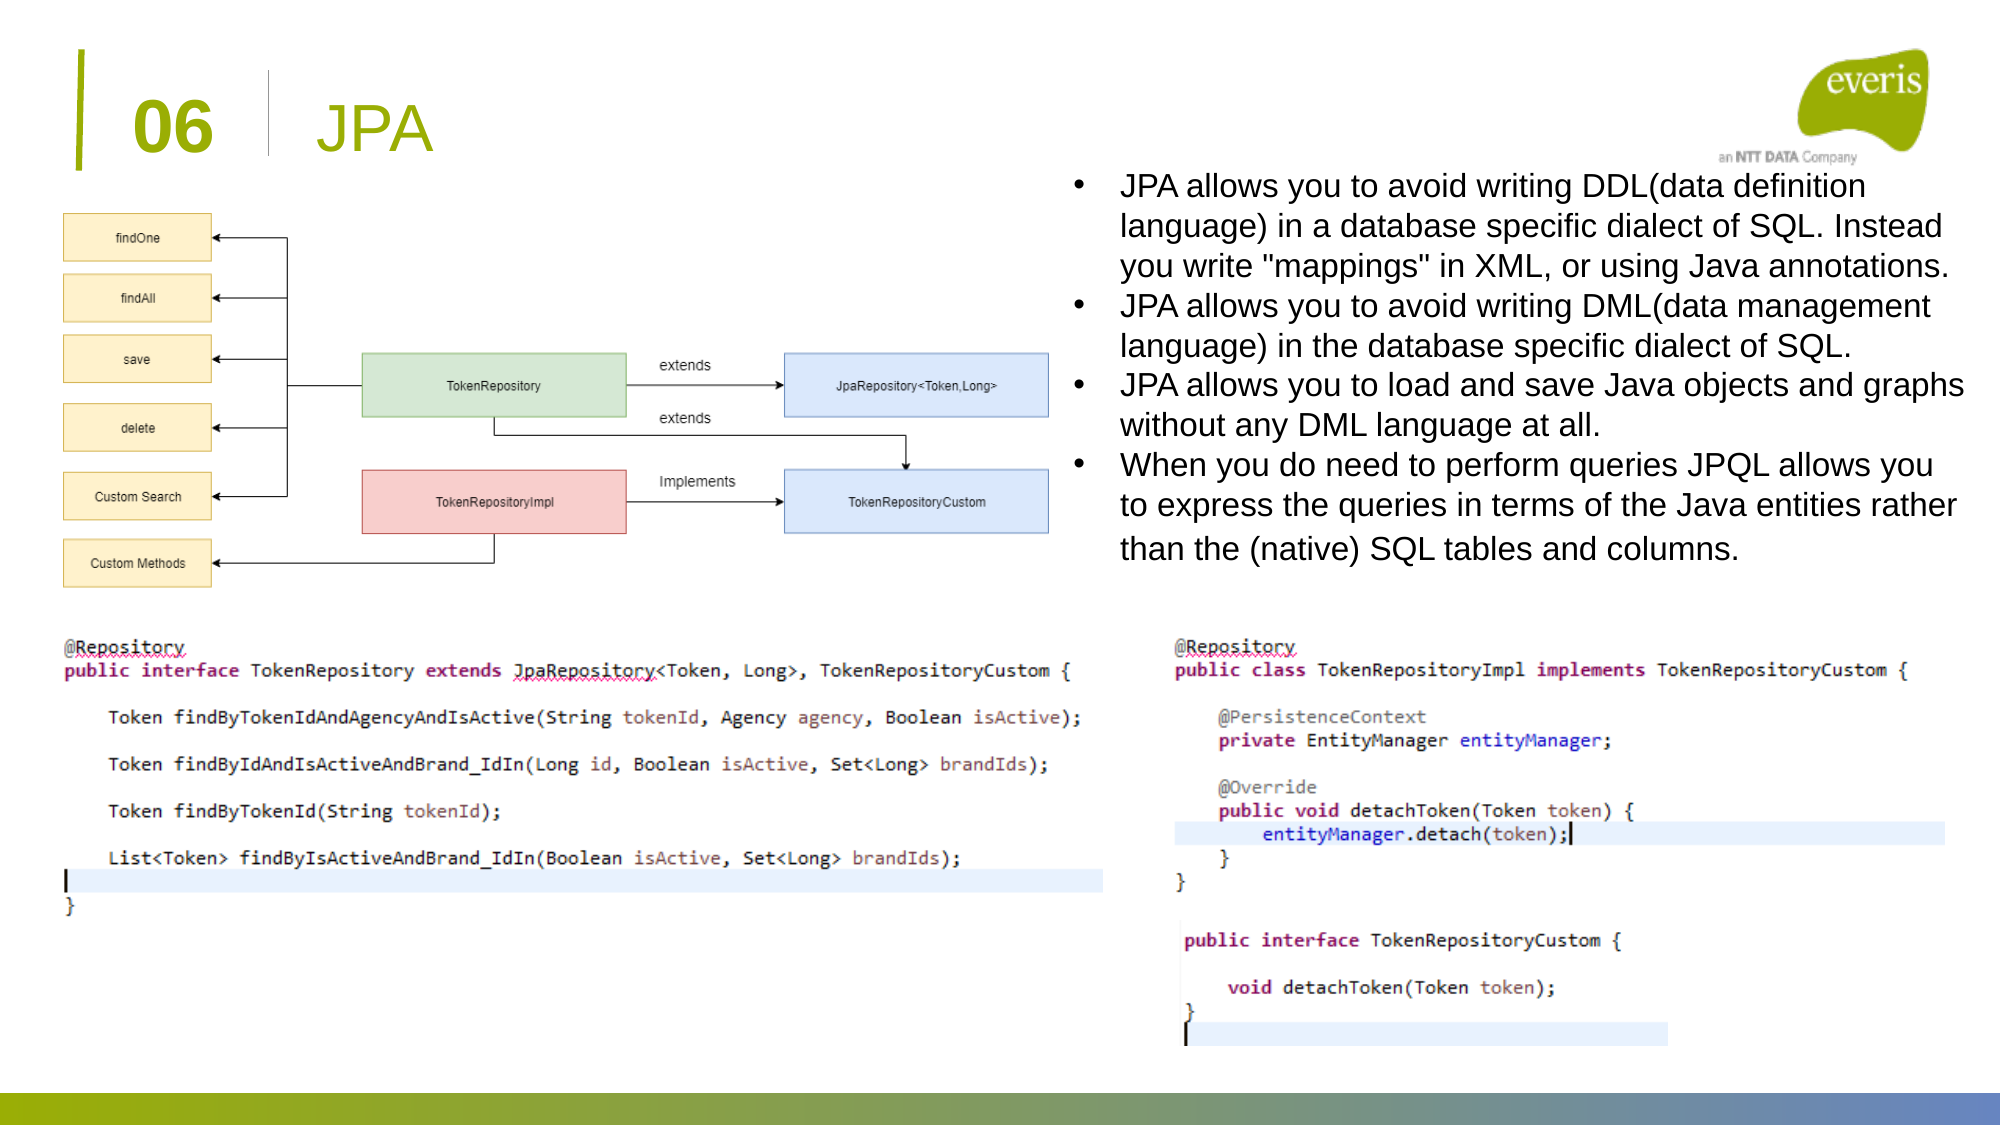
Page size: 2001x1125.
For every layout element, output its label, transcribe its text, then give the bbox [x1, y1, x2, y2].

picture [1172, 920, 1668, 1046]
text_box JPA allows you to avoid writing DDL(data definition language) in a database specific dialect of SQL. Instead you write "mappings" in XML, or using Java annotations. JPA allows you to avoid writing DML(data management language) in the database specific dialect of SQL. JPA allows you to load and save Java objects and graphs without any DML language at all. When you do need to perform queries JPQL allows you to express the queries in terms of the Java entities rather than the (native) SQL tables and columns... [1058, 156, 1986, 576]
picture [63, 213, 1049, 588]
picture [1172, 620, 1945, 911]
list 06 [117, 80, 238, 150]
list JPA [301, 86, 1258, 144]
picture [1710, 27, 1938, 156]
picture [63, 630, 1103, 935]
